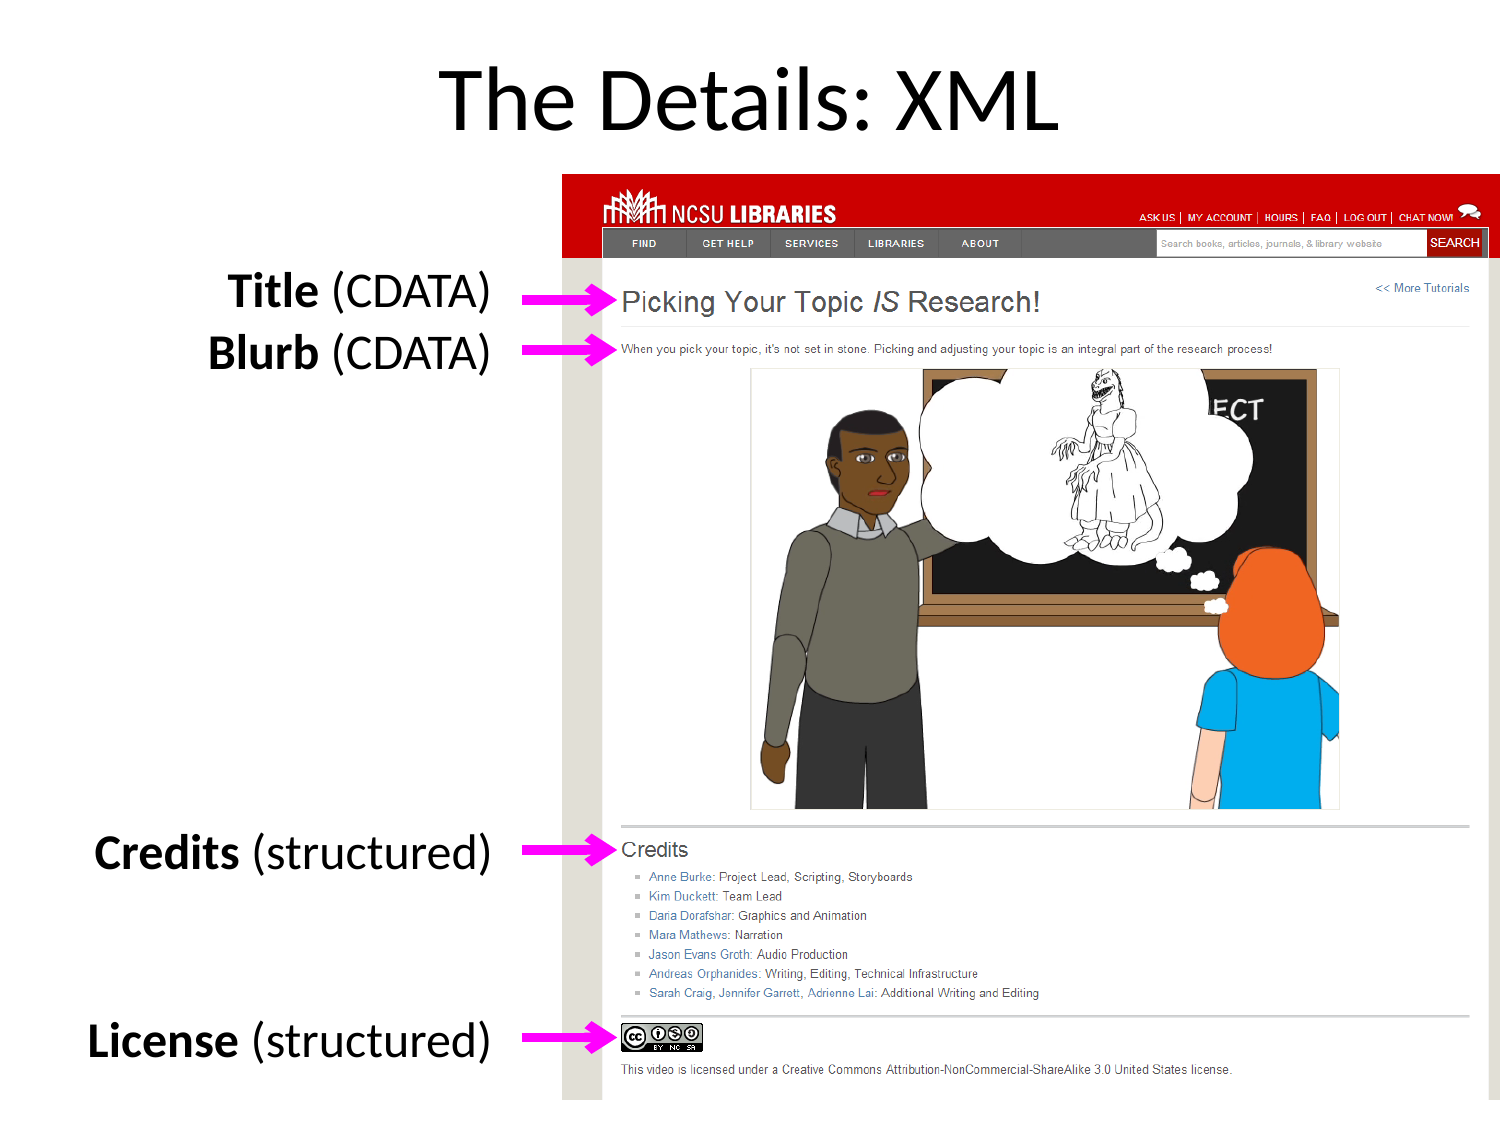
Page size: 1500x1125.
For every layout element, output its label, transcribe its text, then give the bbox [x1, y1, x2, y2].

picture [562, 174, 1500, 1101]
text_box Credits (structured) [79, 812, 508, 887]
text_box License (structured) [72, 1000, 508, 1076]
title The Details: XML [75, 0, 1425, 188]
text_box Title (CDATA) [212, 249, 508, 325]
text_box Blurb (CDATA) [192, 312, 507, 387]
